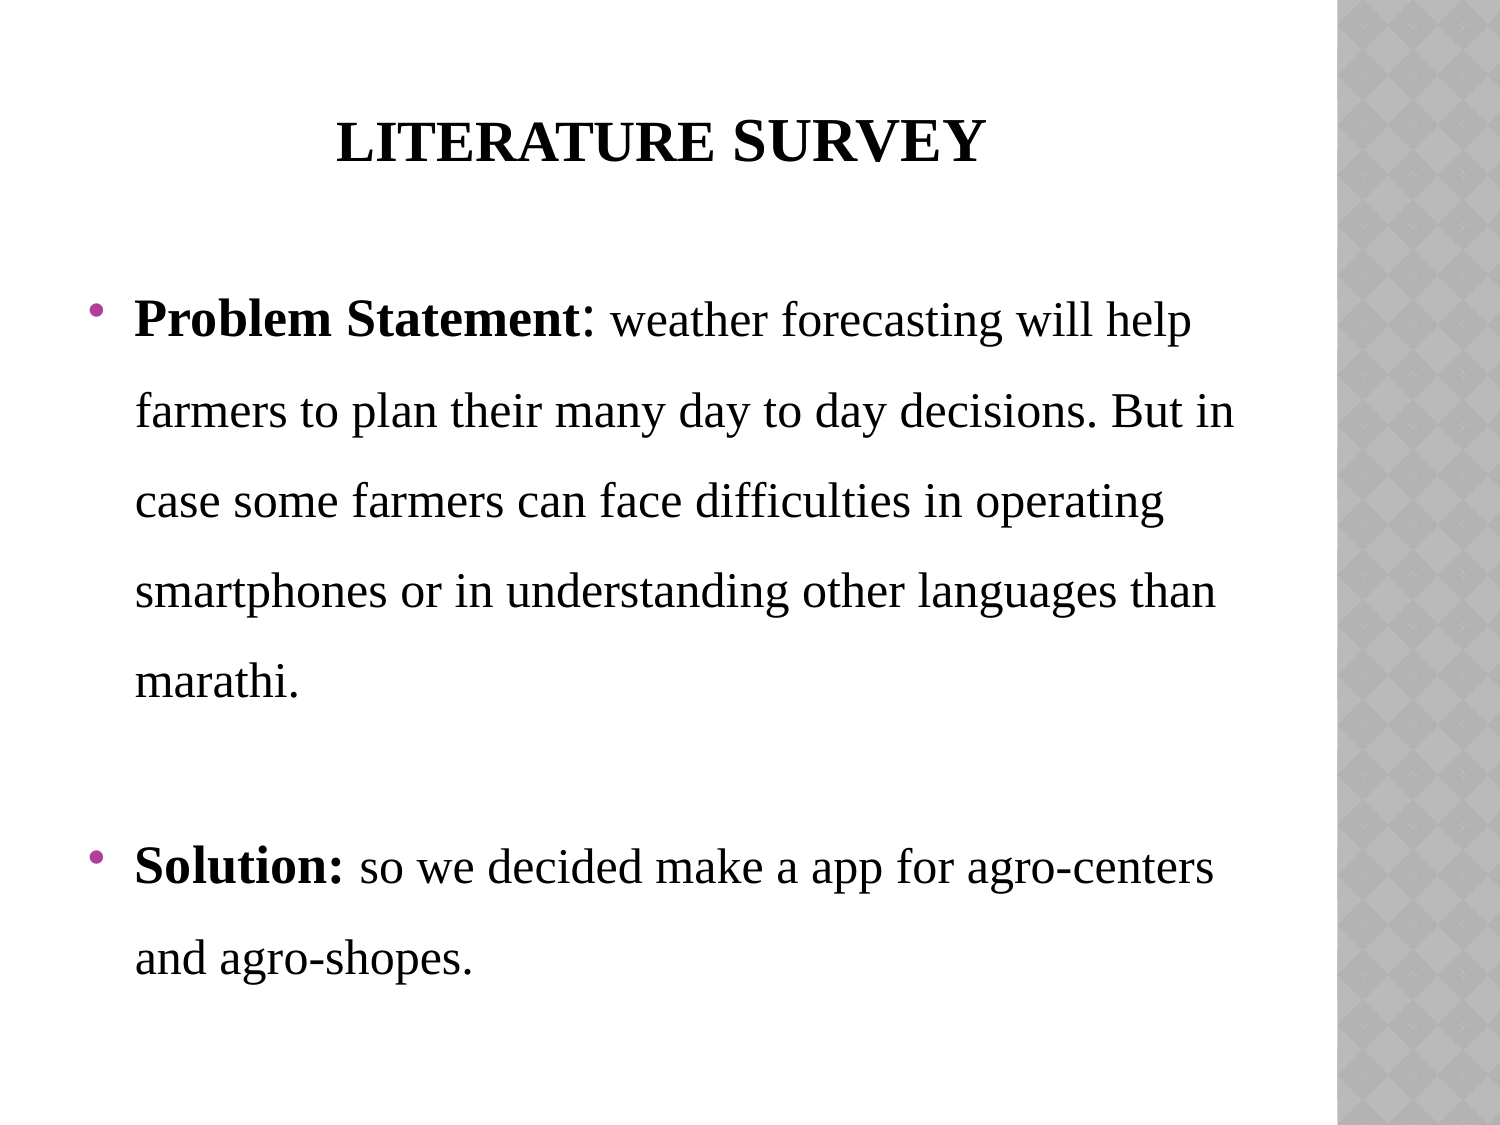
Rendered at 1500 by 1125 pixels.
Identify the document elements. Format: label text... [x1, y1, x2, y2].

title Literature Survey [75, 61, 1263, 242]
list Problem Statement: weather forecasting will help farmers to plan their many day to day decisions. But in case some farmers can face difficulties in operating smartphones or in understanding other languages than marathi. Solution: so we decided make a app for agro-centers and agro-shopes. [75, 242, 1263, 1038]
